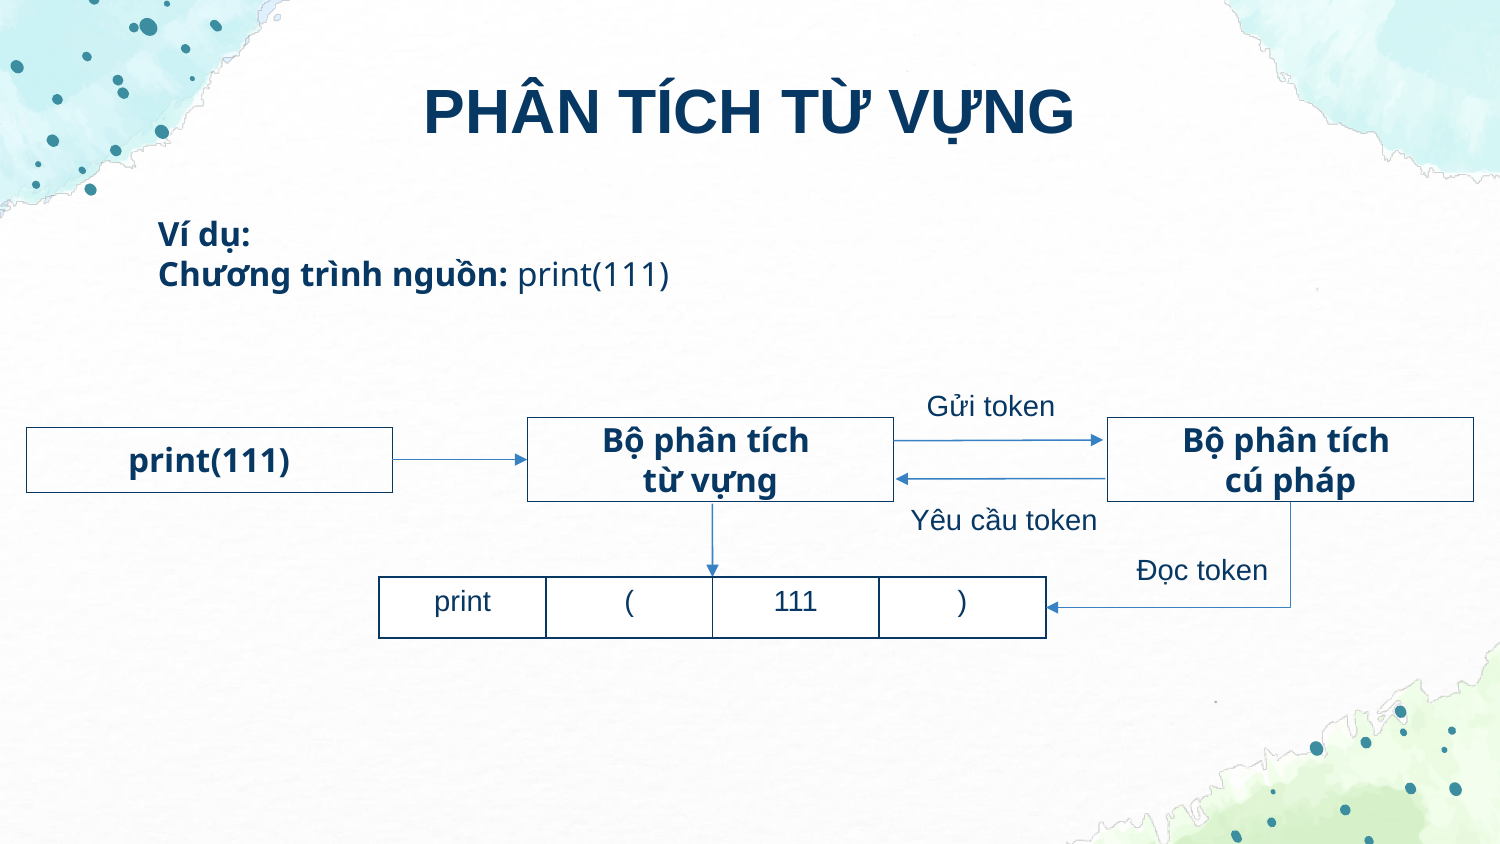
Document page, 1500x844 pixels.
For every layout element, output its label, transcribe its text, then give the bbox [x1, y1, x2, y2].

table_header print [380, 578, 545, 637]
title PHÂN TÍCH TỪ VỰNG [120, 51, 1380, 158]
text_box print(111) [26, 427, 387, 493]
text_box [893, 379, 1104, 441]
table_header 111 [713, 578, 878, 637]
picture [0, 0, 1500, 844]
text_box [392, 417, 894, 502]
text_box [895, 478, 1121, 545]
text_box Bộ phân tích cú pháp [1107, 417, 1474, 502]
table_header ( [547, 578, 712, 637]
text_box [1045, 502, 1291, 610]
picture [0, 0, 305, 258]
table_header ) [880, 578, 1045, 637]
title Ví dụ: Chương trình nguồn: print(111) [142, 178, 701, 328]
